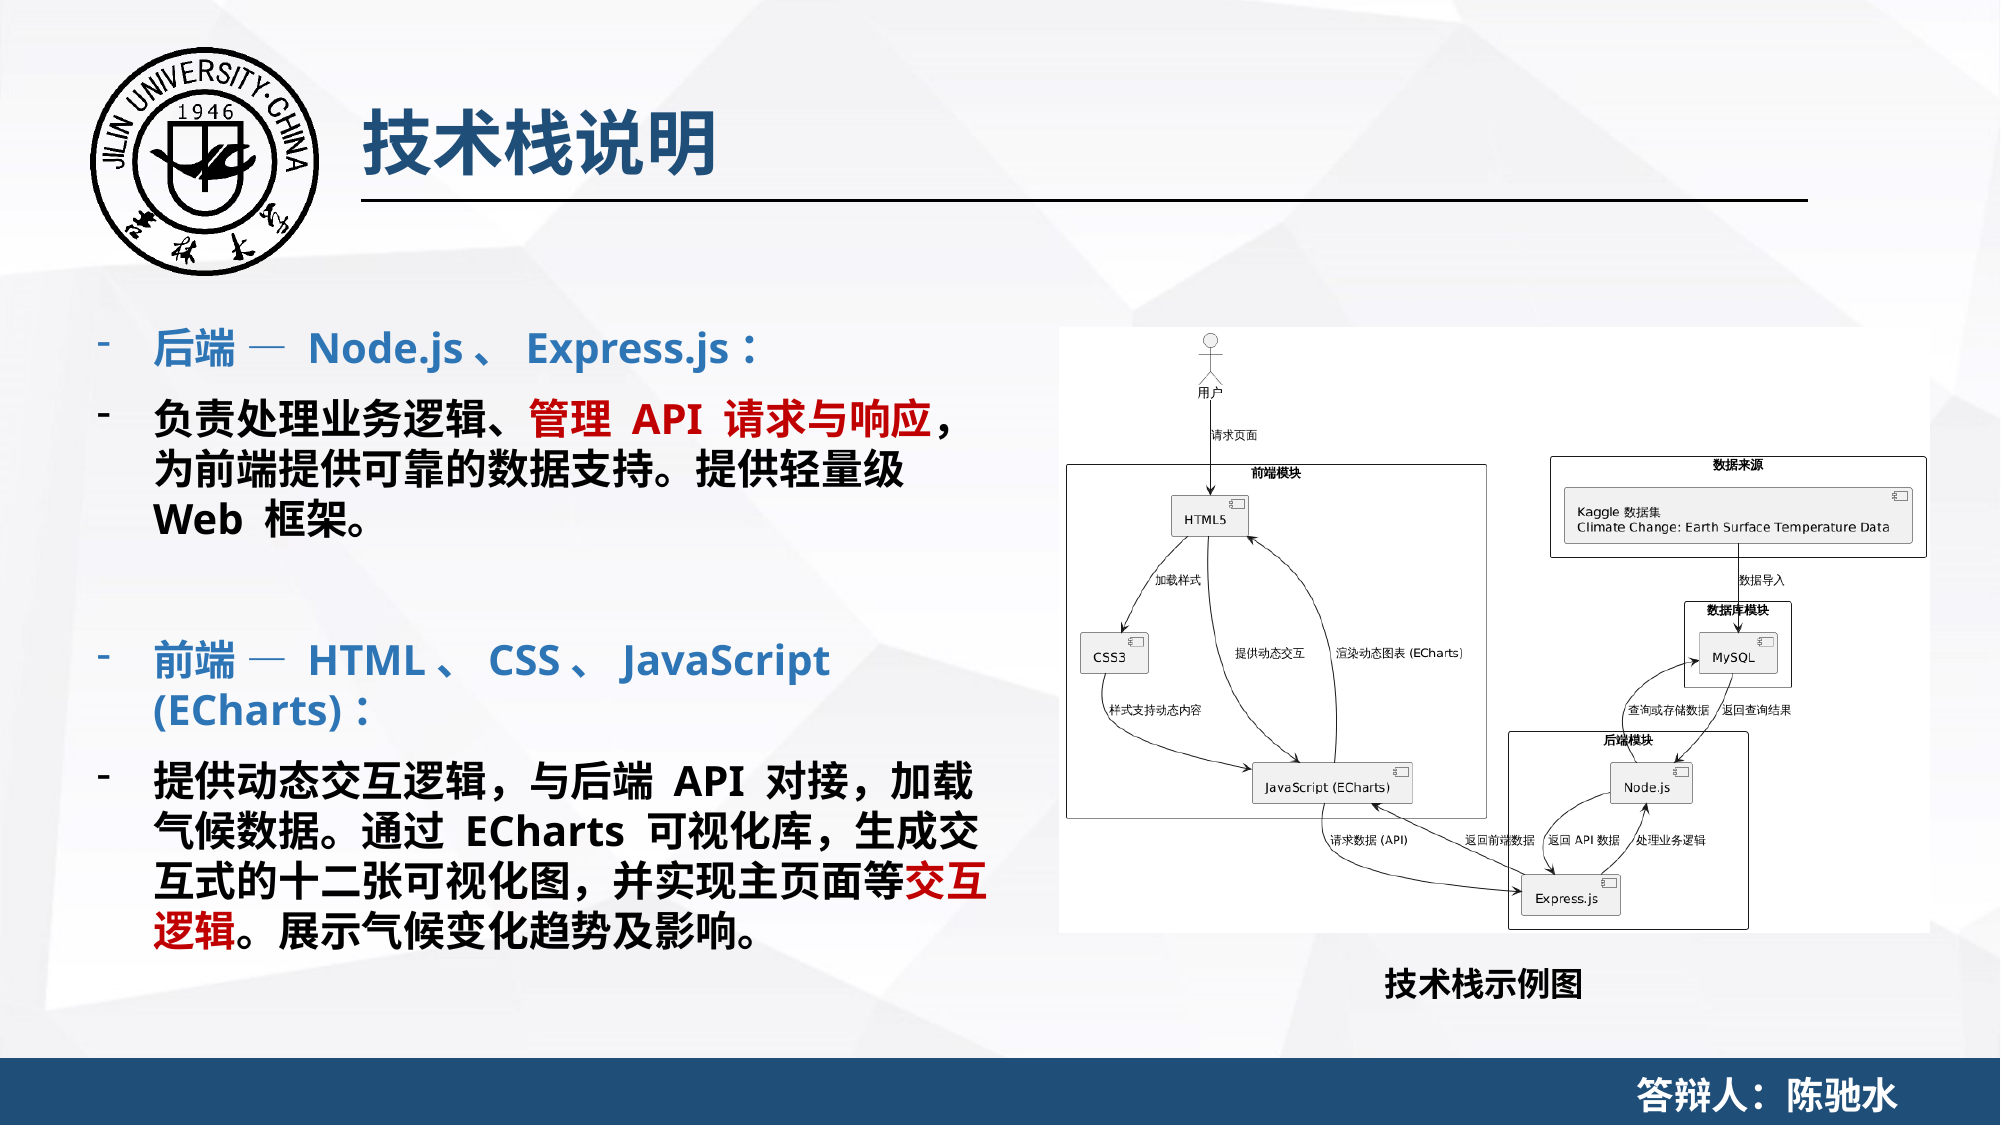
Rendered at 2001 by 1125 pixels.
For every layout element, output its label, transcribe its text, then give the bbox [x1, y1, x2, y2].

text_box 后端 — Node.js、Express.js： 负责处理业务逻辑、管理 API 请求与响应，为前端提供可靠的数据支持。提供轻量级 Web 框架。 前端 — HTML、CSS、JavaScript (ECharts)： 提供动态交互逻辑，与后端 API 对接，加载气候数据。通过 ECharts 可视化库，生成交互式的十二张可视化图，并实现主页面等交互逻辑。展示气候变化趋势及影响。 [82, 314, 1027, 1034]
text_box [0, 1058, 2000, 1125]
text_box 技术栈示例图 [1370, 955, 1724, 1011]
text_box 答辩人：陈驰水 [1267, 1064, 2000, 1125]
text_box 技术栈说明 [345, 81, 2000, 191]
picture [0, 0, 2001, 1125]
